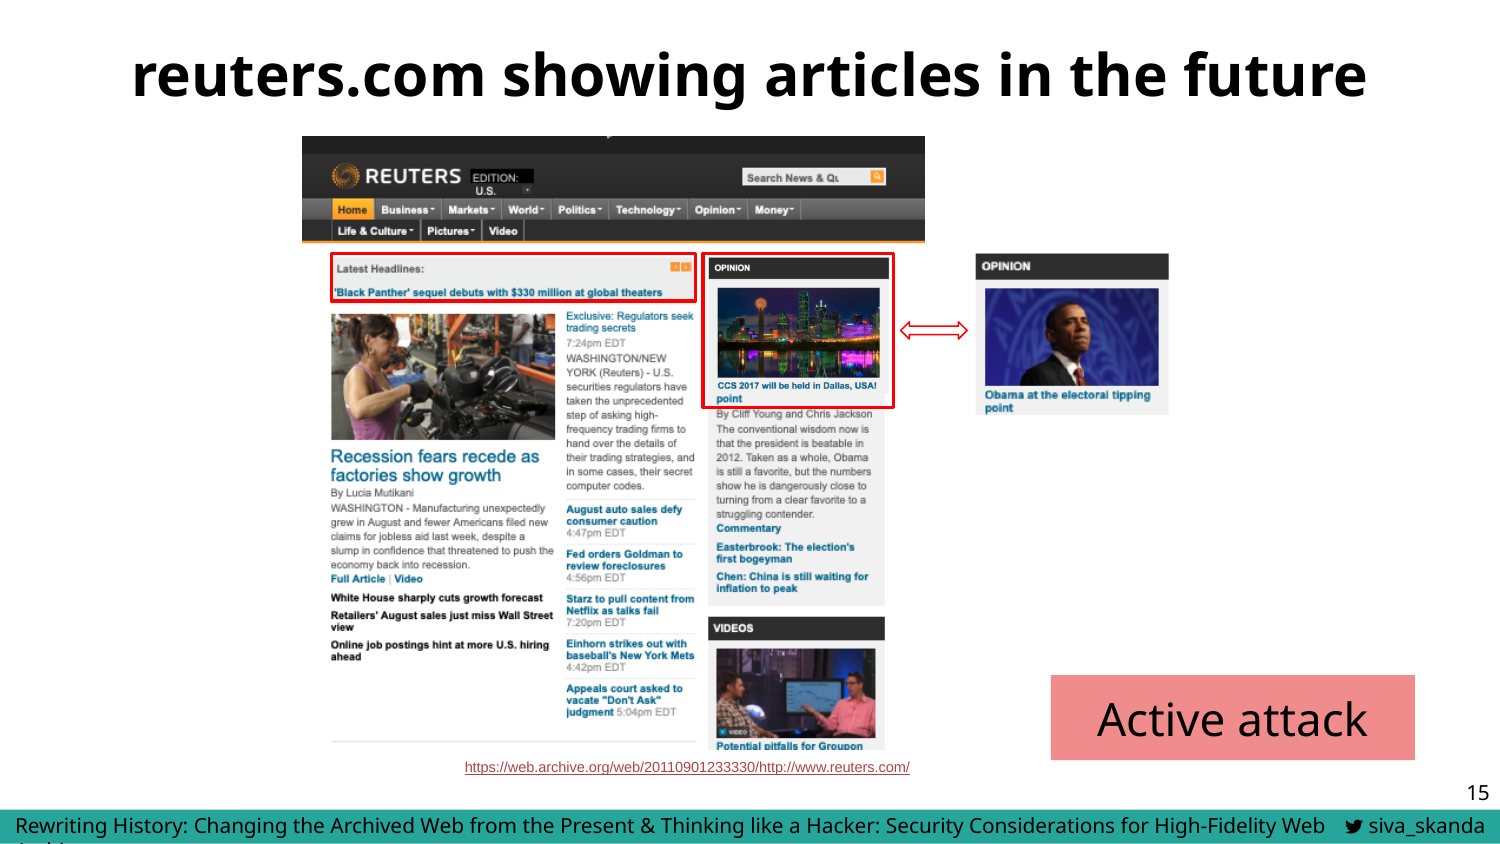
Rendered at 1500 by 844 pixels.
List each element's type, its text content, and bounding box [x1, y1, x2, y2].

slide_number ‹#› [1414, 761, 1500, 826]
text_box https://web.archive.org/web/20110901233330/http://www.reuters.com/ [391, 757, 925, 785]
title reuters.com showing articles in the future [0, 23, 1500, 124]
picture [973, 252, 1172, 416]
text_box Active attack [1050, 675, 1415, 761]
picture [302, 135, 926, 750]
picture [1345, 818, 1363, 835]
text_box [930, 321, 968, 340]
